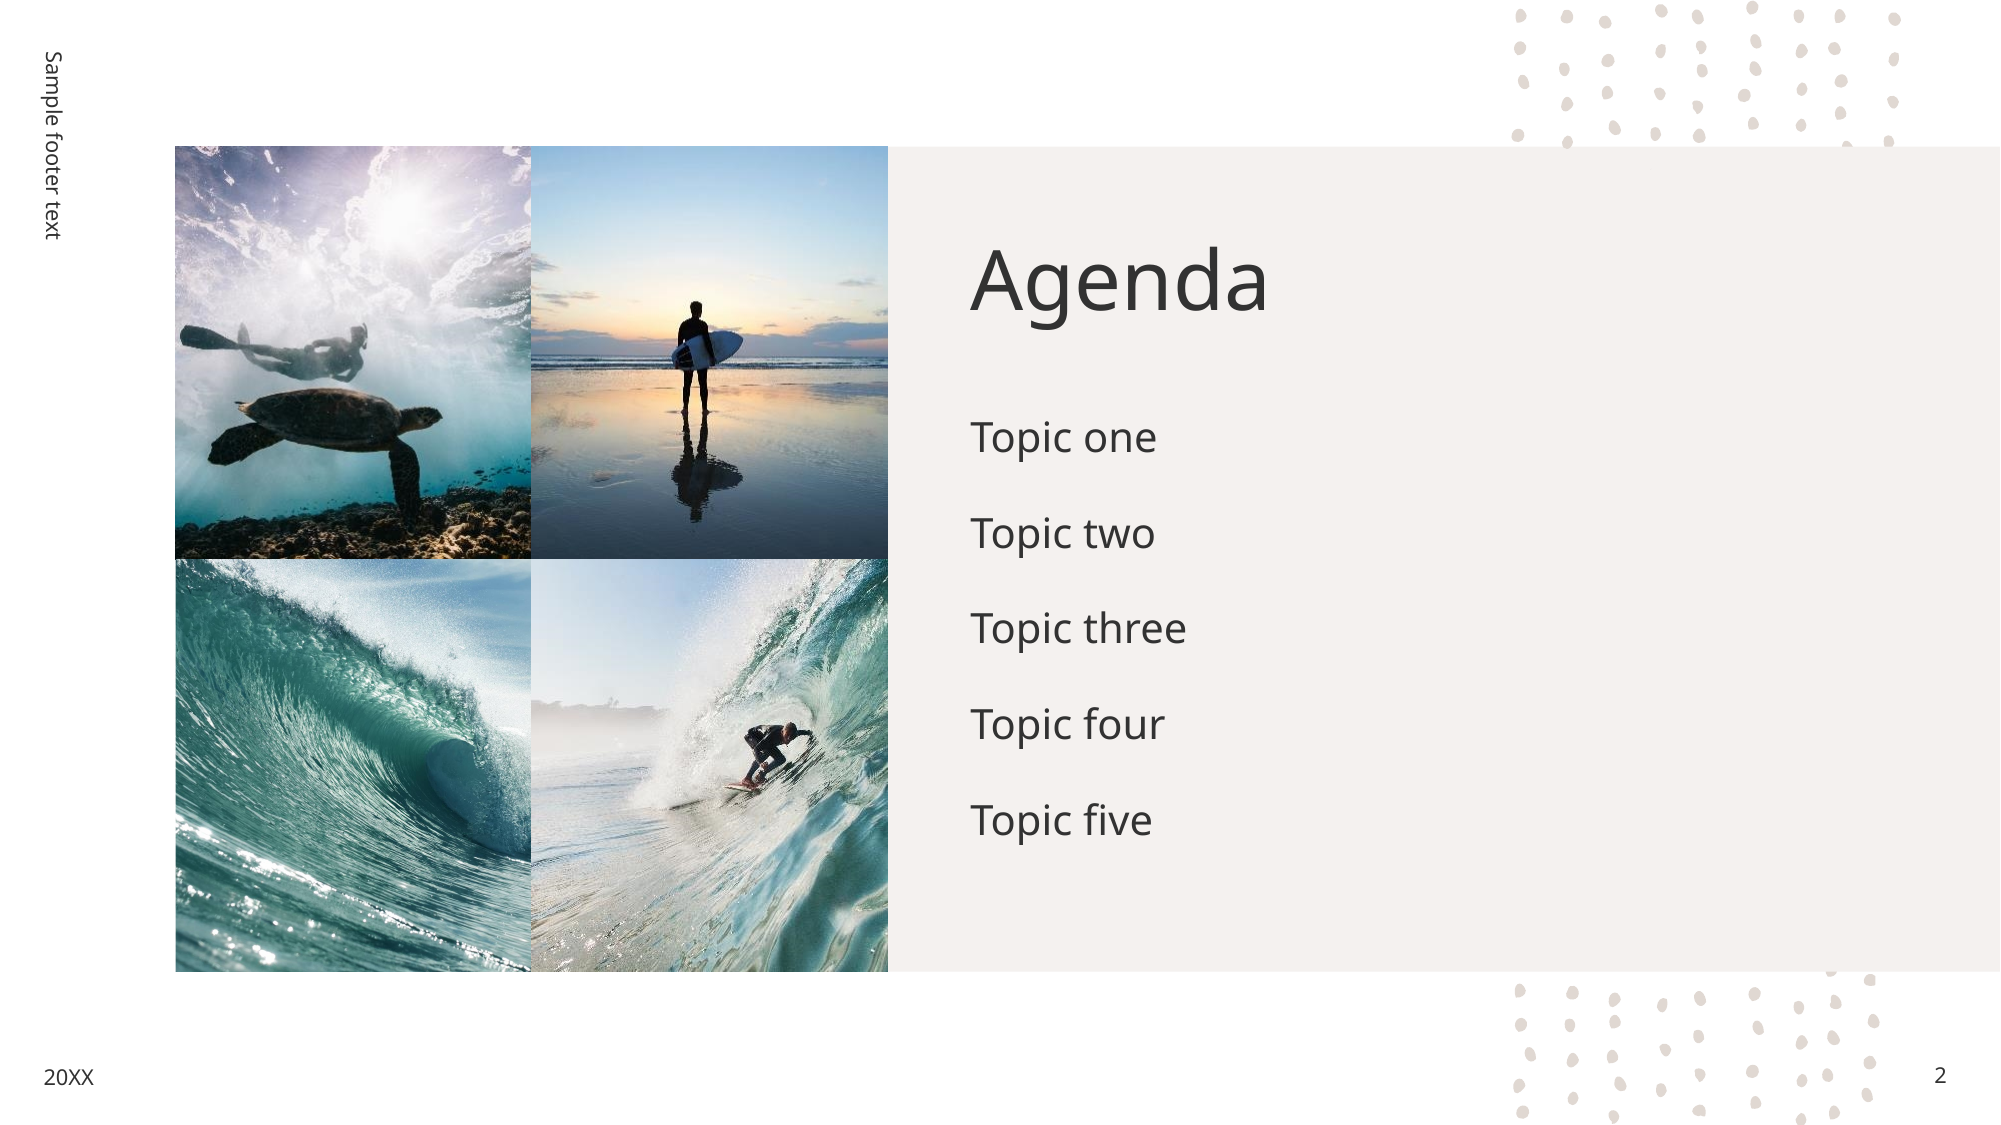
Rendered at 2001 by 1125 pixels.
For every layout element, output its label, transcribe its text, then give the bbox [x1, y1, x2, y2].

slide_number 20XX [28, 1046, 496, 1107]
list Topic one Topic two Topic three Topic four Topic five [955, 378, 1862, 912]
picture [175, 146, 888, 972]
slide_number 2 [1879, 1046, 1962, 1107]
footer Sample footer text [19, 36, 88, 719]
title Agenda [955, 176, 1907, 378]
